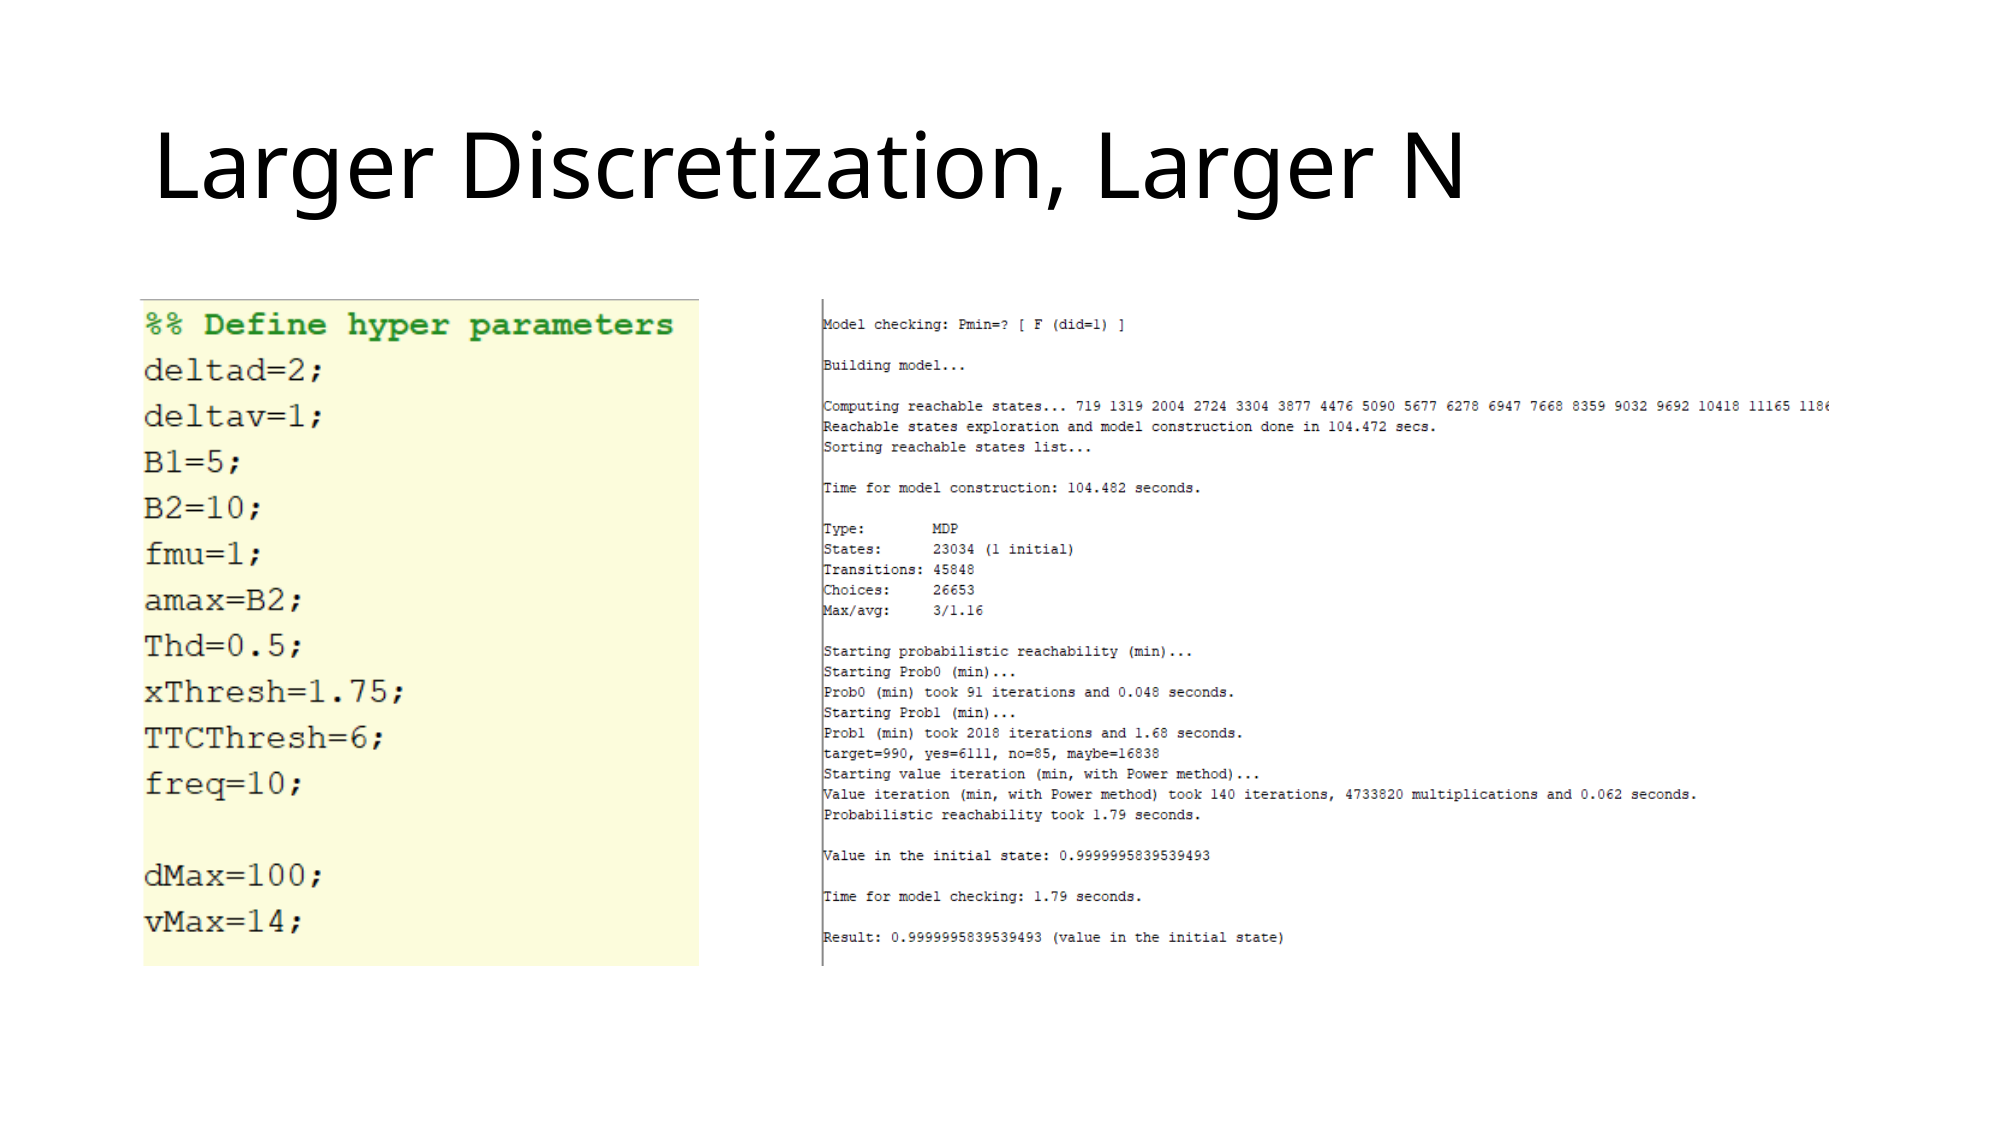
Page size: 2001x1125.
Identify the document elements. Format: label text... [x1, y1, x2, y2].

picture [820, 299, 1829, 966]
title Larger Discretization, Larger N [137, 59, 1863, 278]
picture [137, 299, 699, 966]
